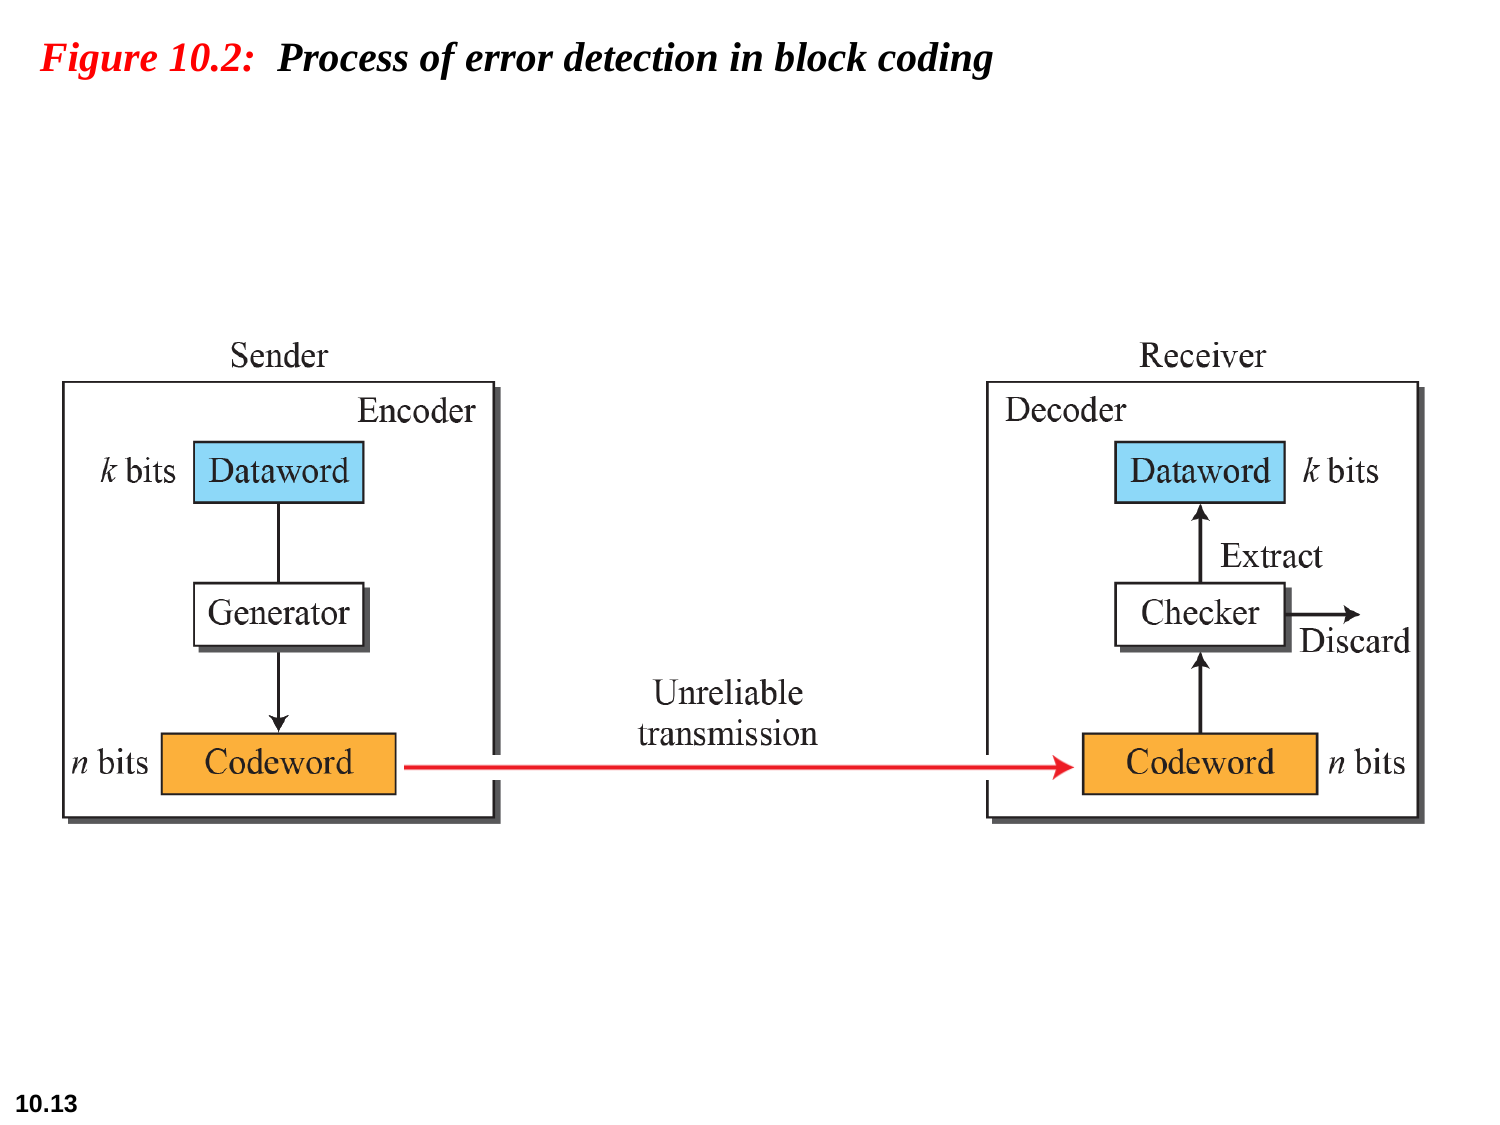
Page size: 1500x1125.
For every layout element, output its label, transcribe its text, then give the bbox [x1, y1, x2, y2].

text_box Figure 10.2: Process of error detection in block coding [24, 22, 1363, 87]
picture [62, 337, 1426, 824]
text_box 10.‹#› [0, 1049, 313, 1125]
